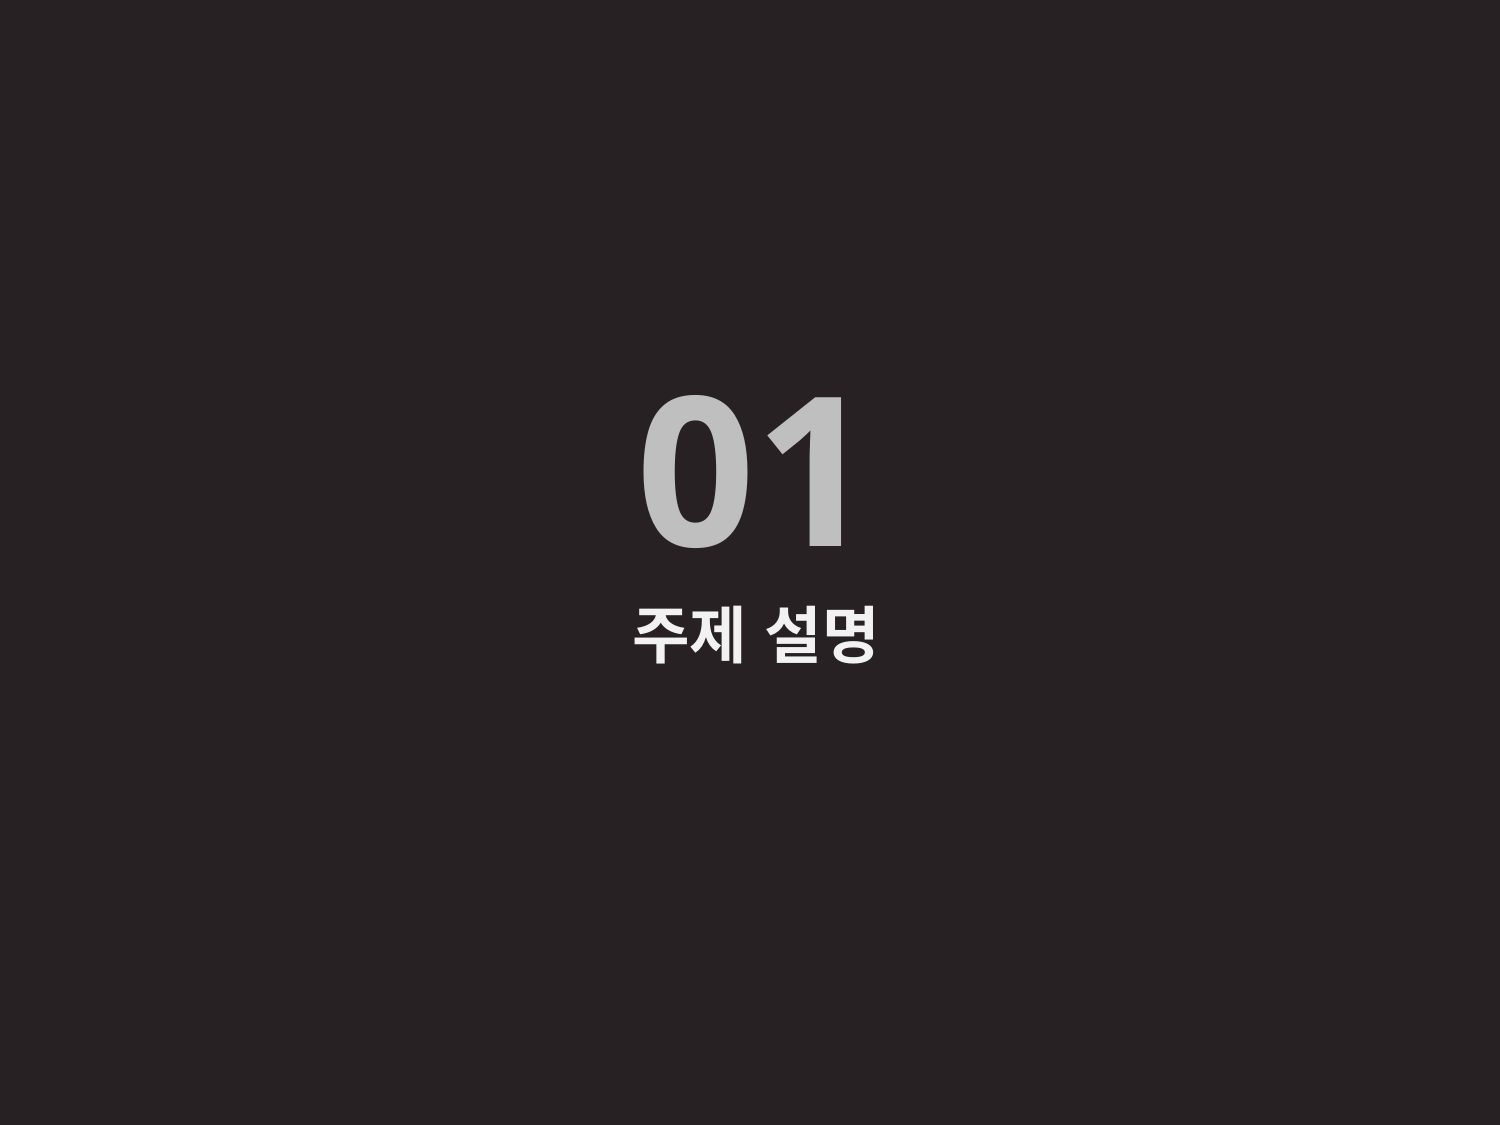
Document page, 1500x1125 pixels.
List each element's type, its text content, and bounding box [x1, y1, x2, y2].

text_box 01 [527, 331, 985, 596]
text_box 주제 설명 [527, 596, 985, 679]
